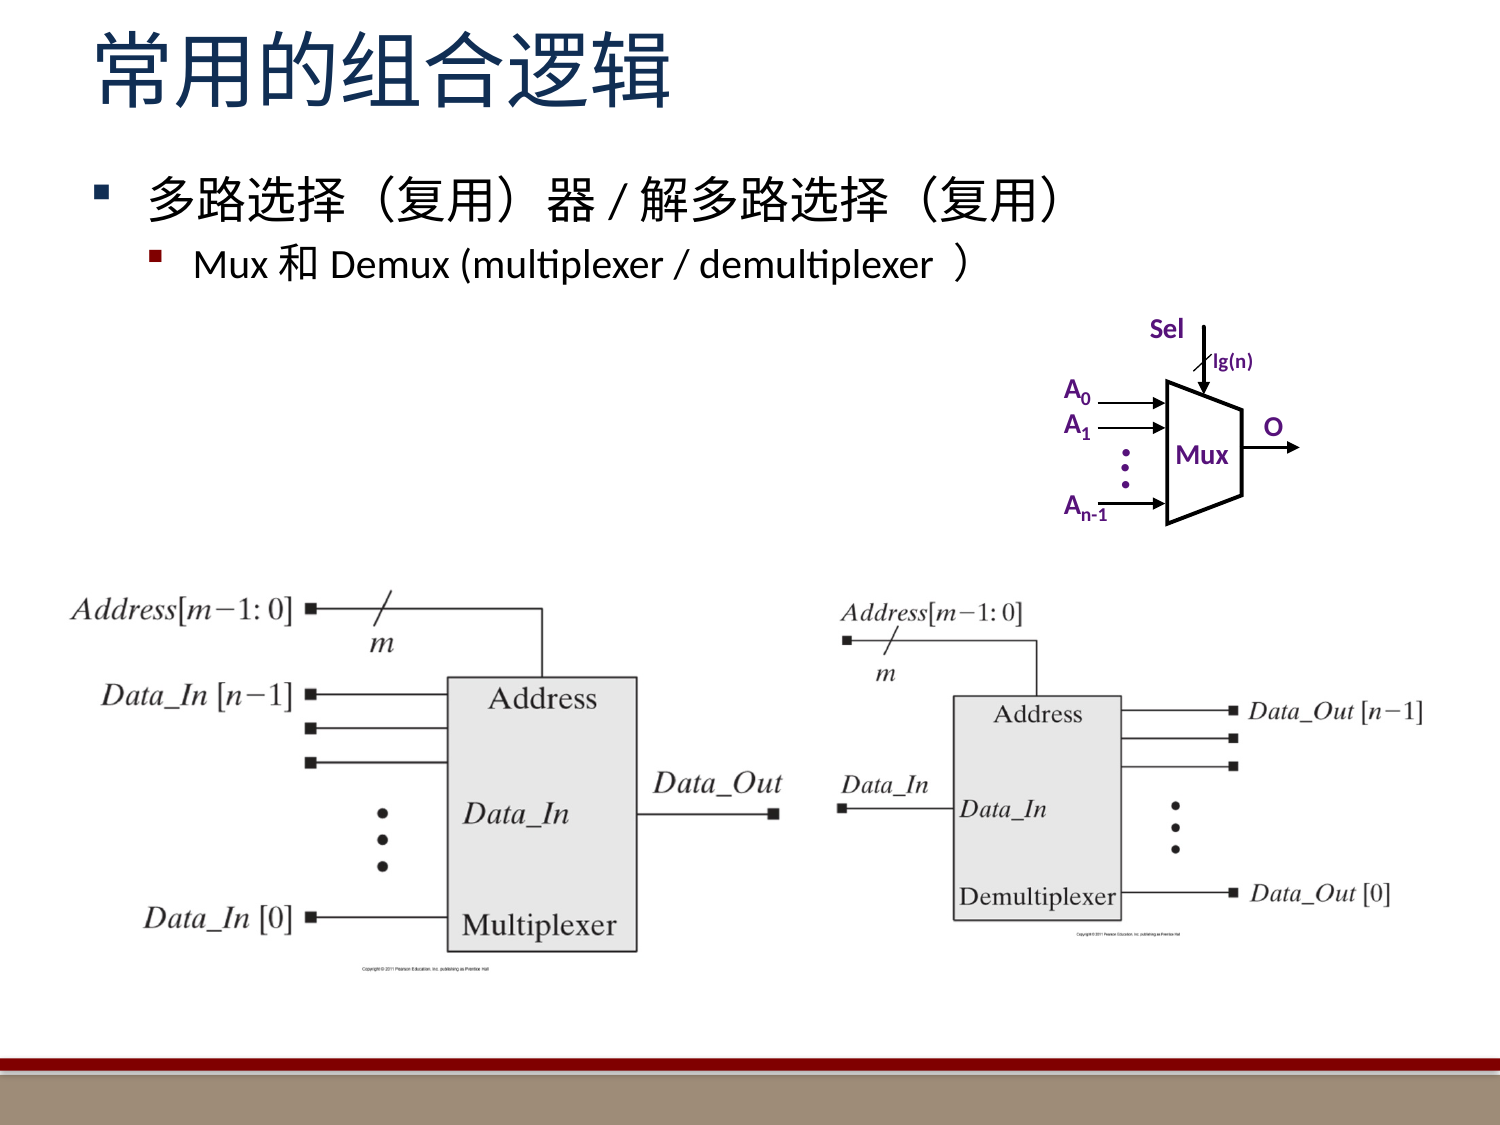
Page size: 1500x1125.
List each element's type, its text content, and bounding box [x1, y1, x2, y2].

picture [64, 585, 786, 983]
picture [832, 597, 1424, 946]
list 多路选择（复用）器/解多路选择（复用） Mux和Demux (multiplexer / demultiplexer ） [74, 160, 1426, 1036]
picture [1045, 302, 1314, 533]
title 常用的组合逻辑 [74, 0, 1426, 138]
